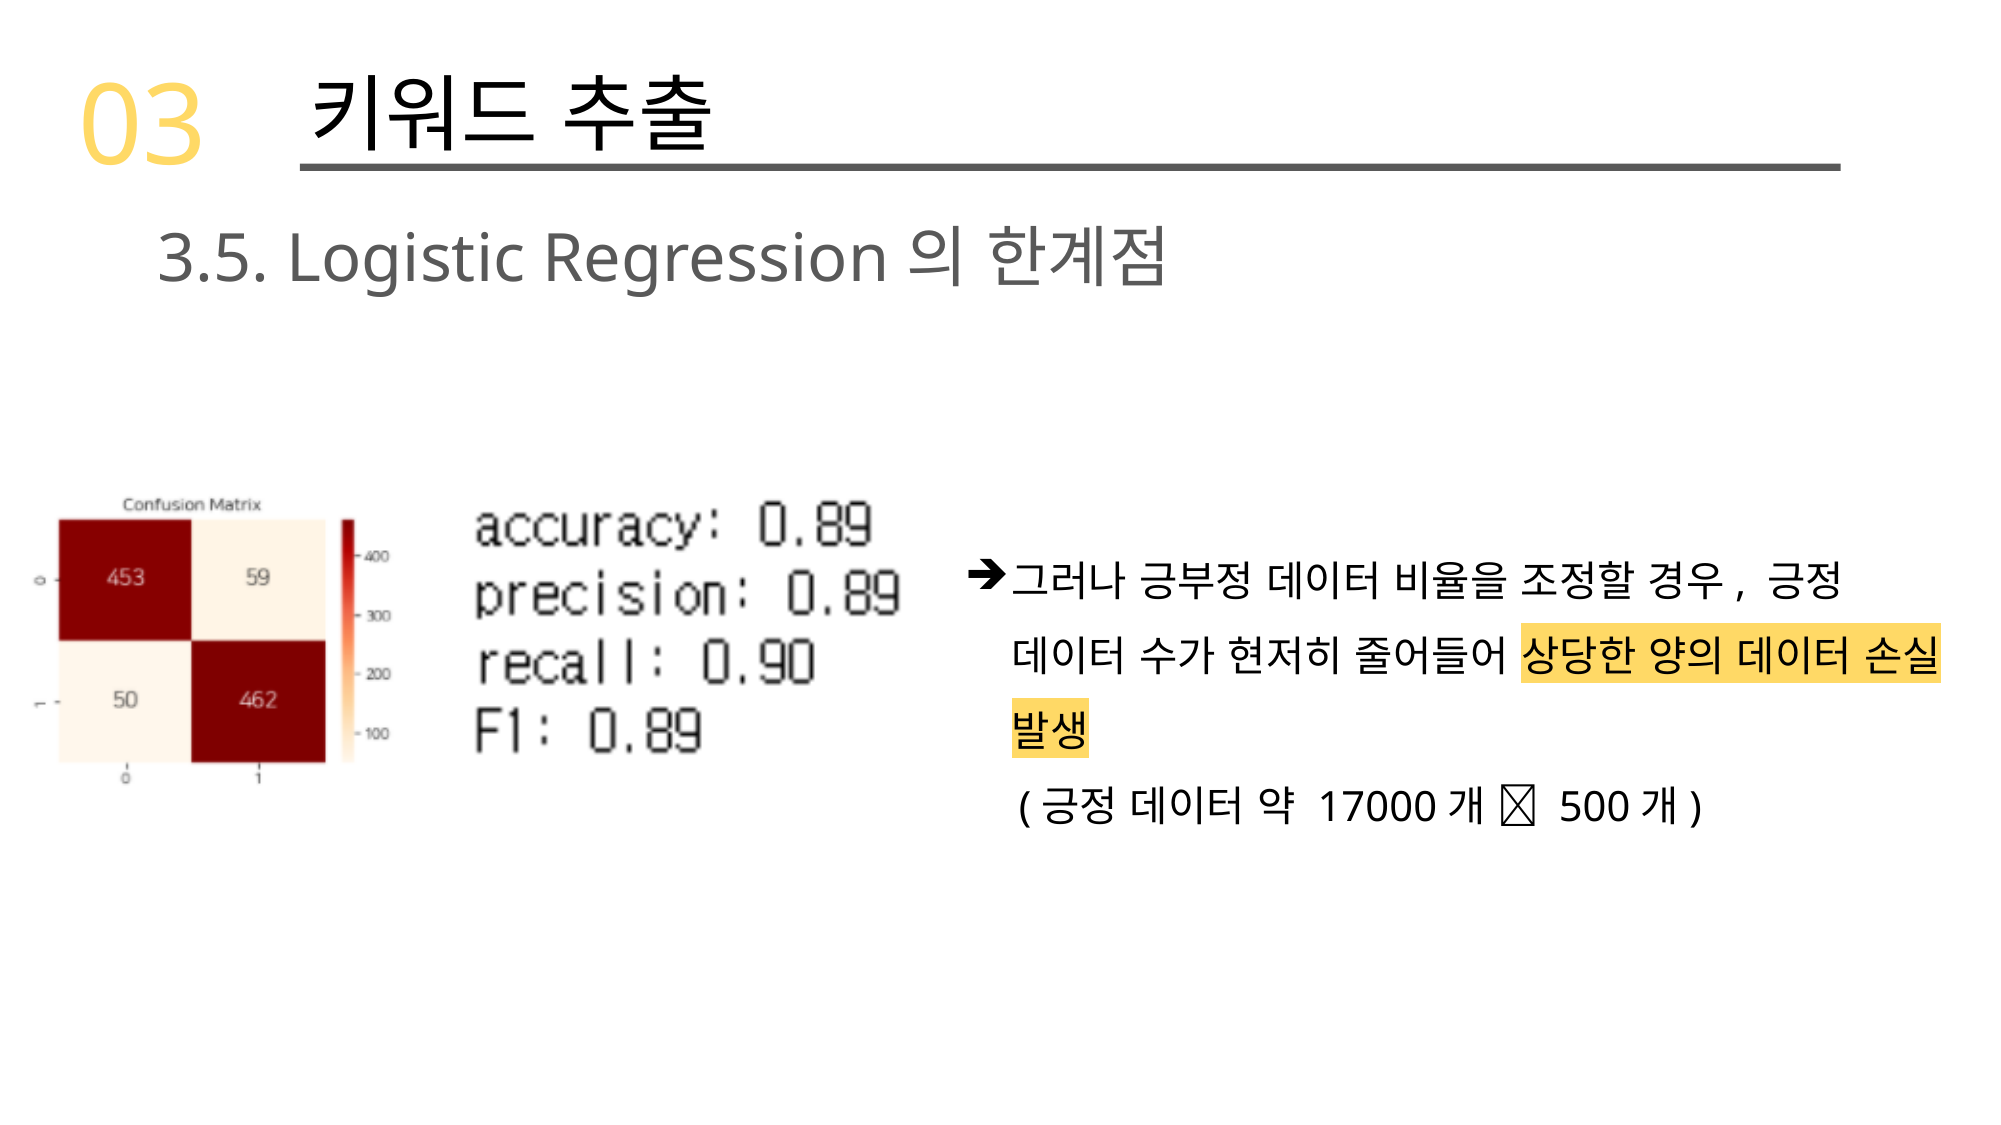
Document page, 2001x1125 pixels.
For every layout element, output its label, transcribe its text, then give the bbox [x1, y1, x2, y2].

text_box 키워드 추출 [394, 51, 1689, 170]
text_box 3.5. Logistic Regression의 한계점 [107, 207, 1820, 303]
text_box 그러나 긍부정 데이터 비율을 조정할 경우, 긍정 데이터 수가 현저히 줄어들어 상당한 양의 데이터 손실 발생 (긍정 데이터 약 17000개  500개) [950, 472, 1982, 837]
picture [0, 451, 951, 807]
text_box [394, 162, 1842, 172]
text_box 03 [63, 47, 394, 197]
